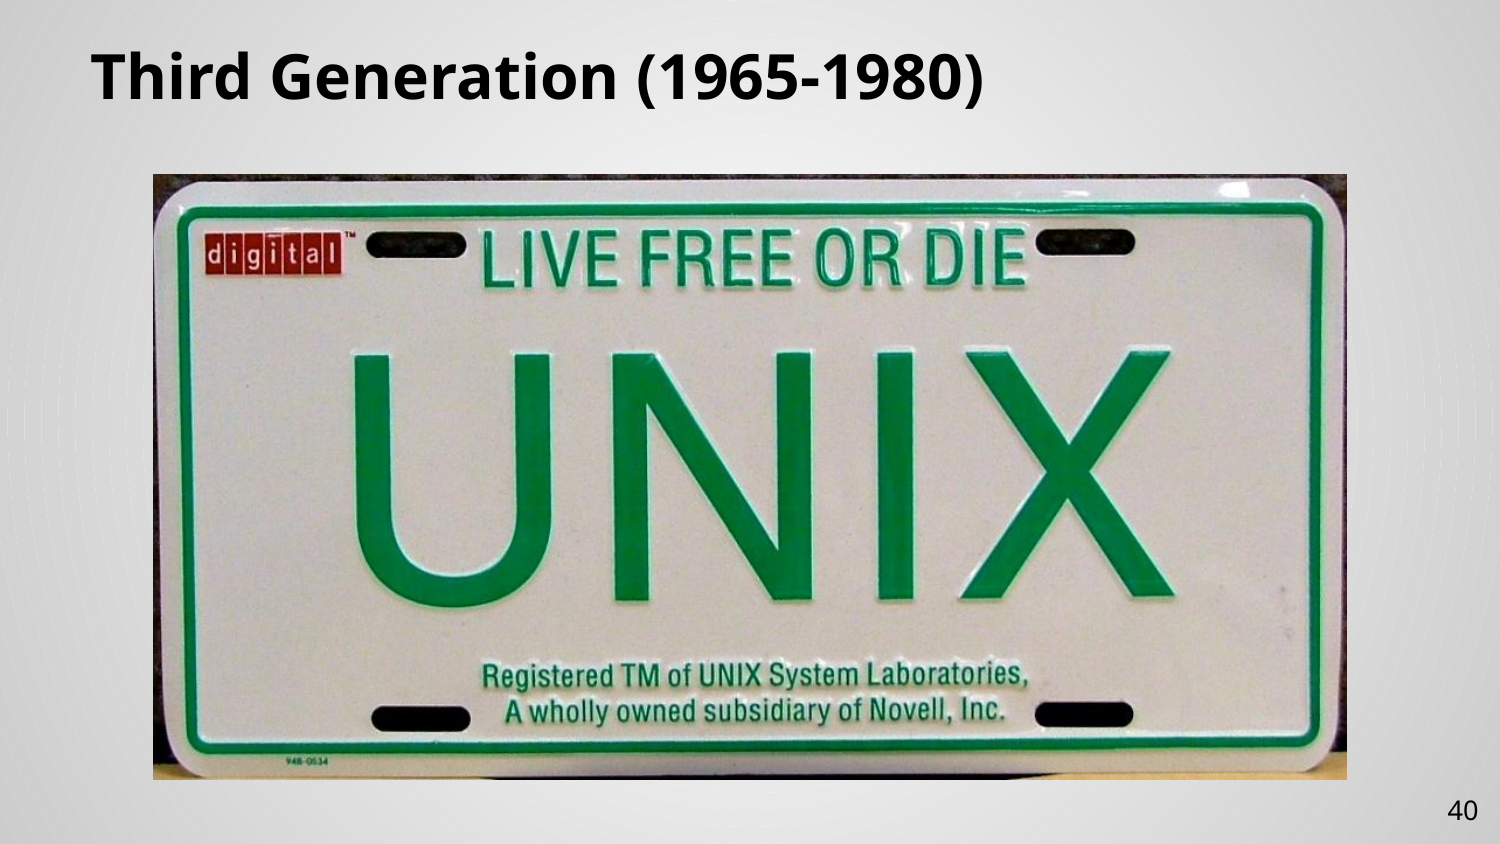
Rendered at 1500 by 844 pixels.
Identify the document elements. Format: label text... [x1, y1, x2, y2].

title Third Generation (1965-1980) [75, 33, 1425, 128]
picture [153, 173, 1347, 780]
slide_number 40 [1403, 779, 1494, 844]
